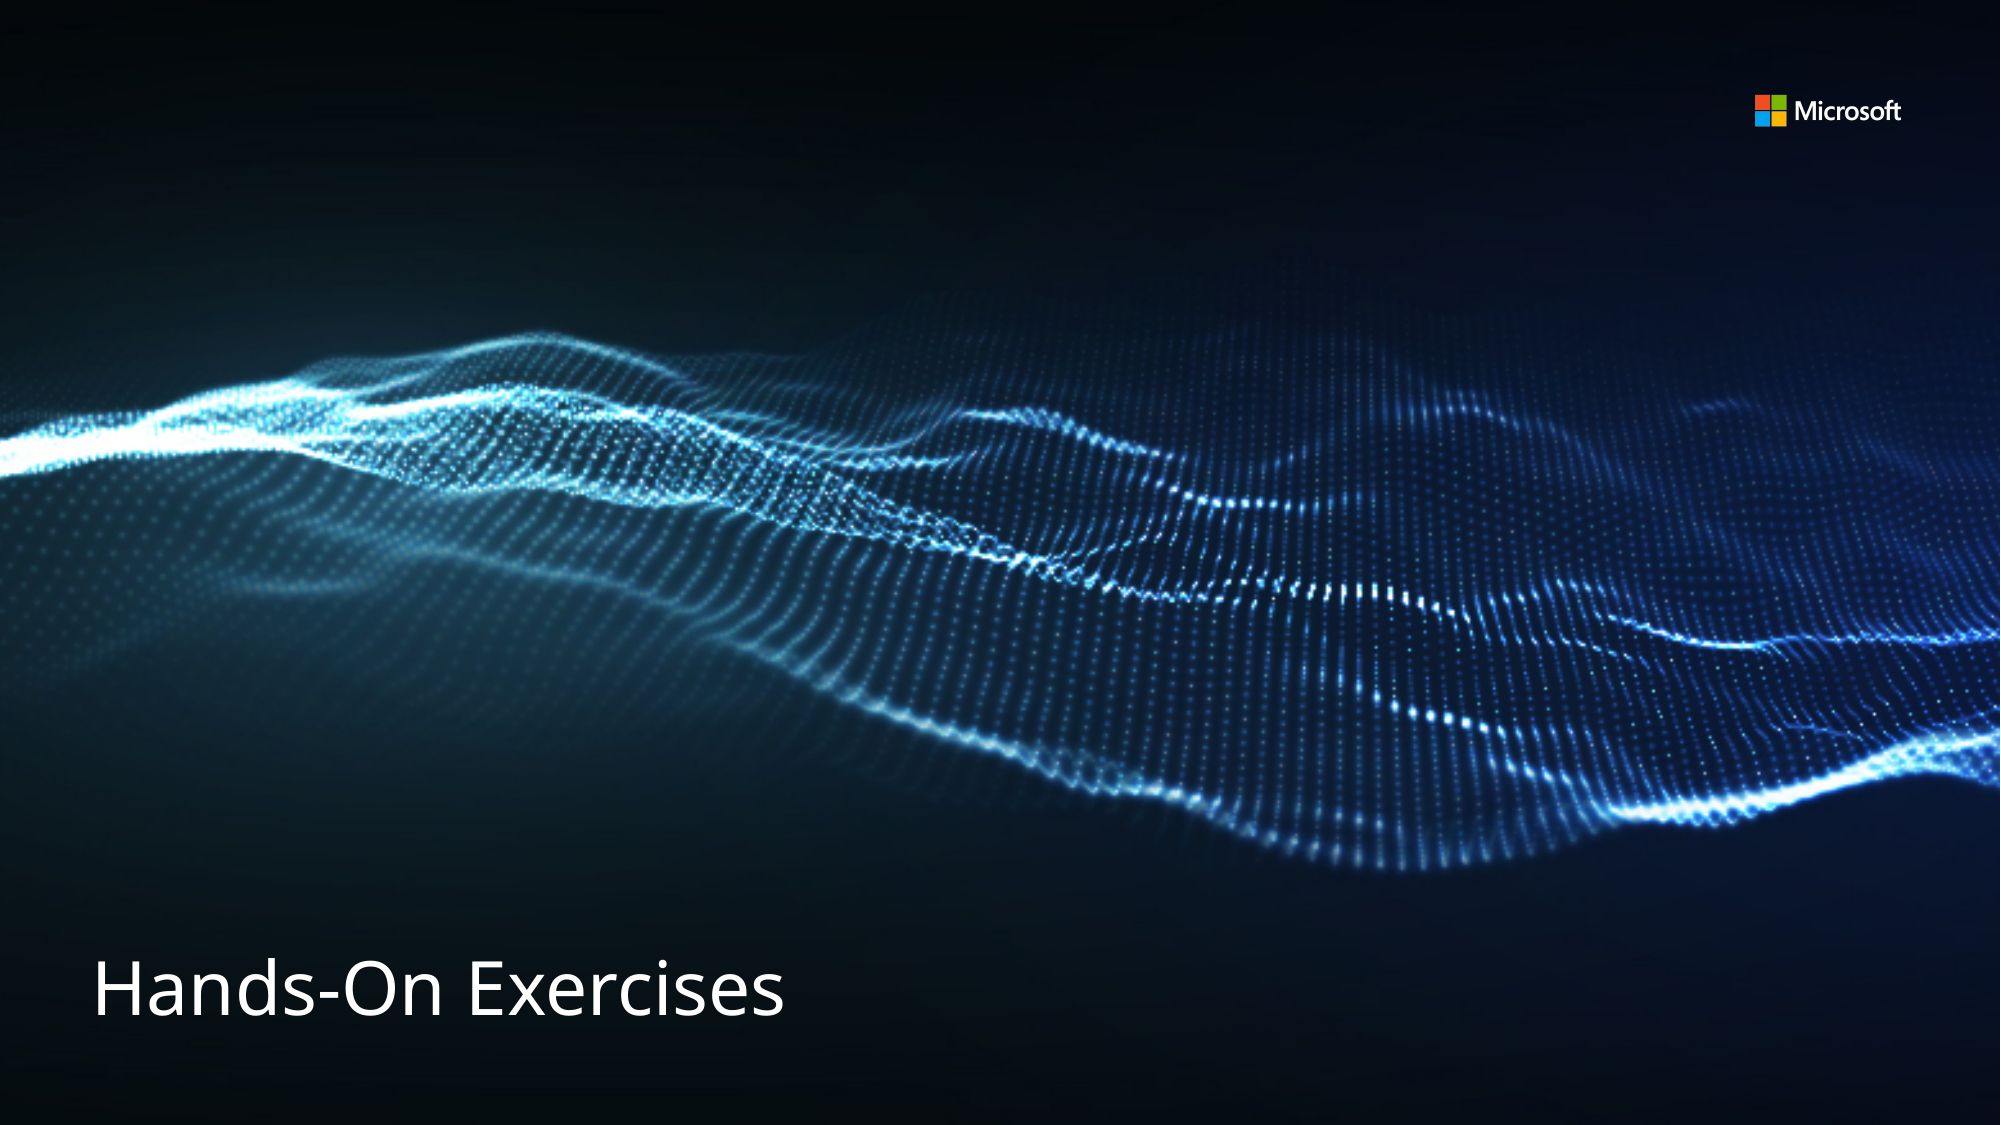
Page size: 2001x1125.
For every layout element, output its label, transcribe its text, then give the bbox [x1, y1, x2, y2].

title Hands-On Exercises [76, 934, 1921, 1037]
picture [0, 0, 2000, 1125]
